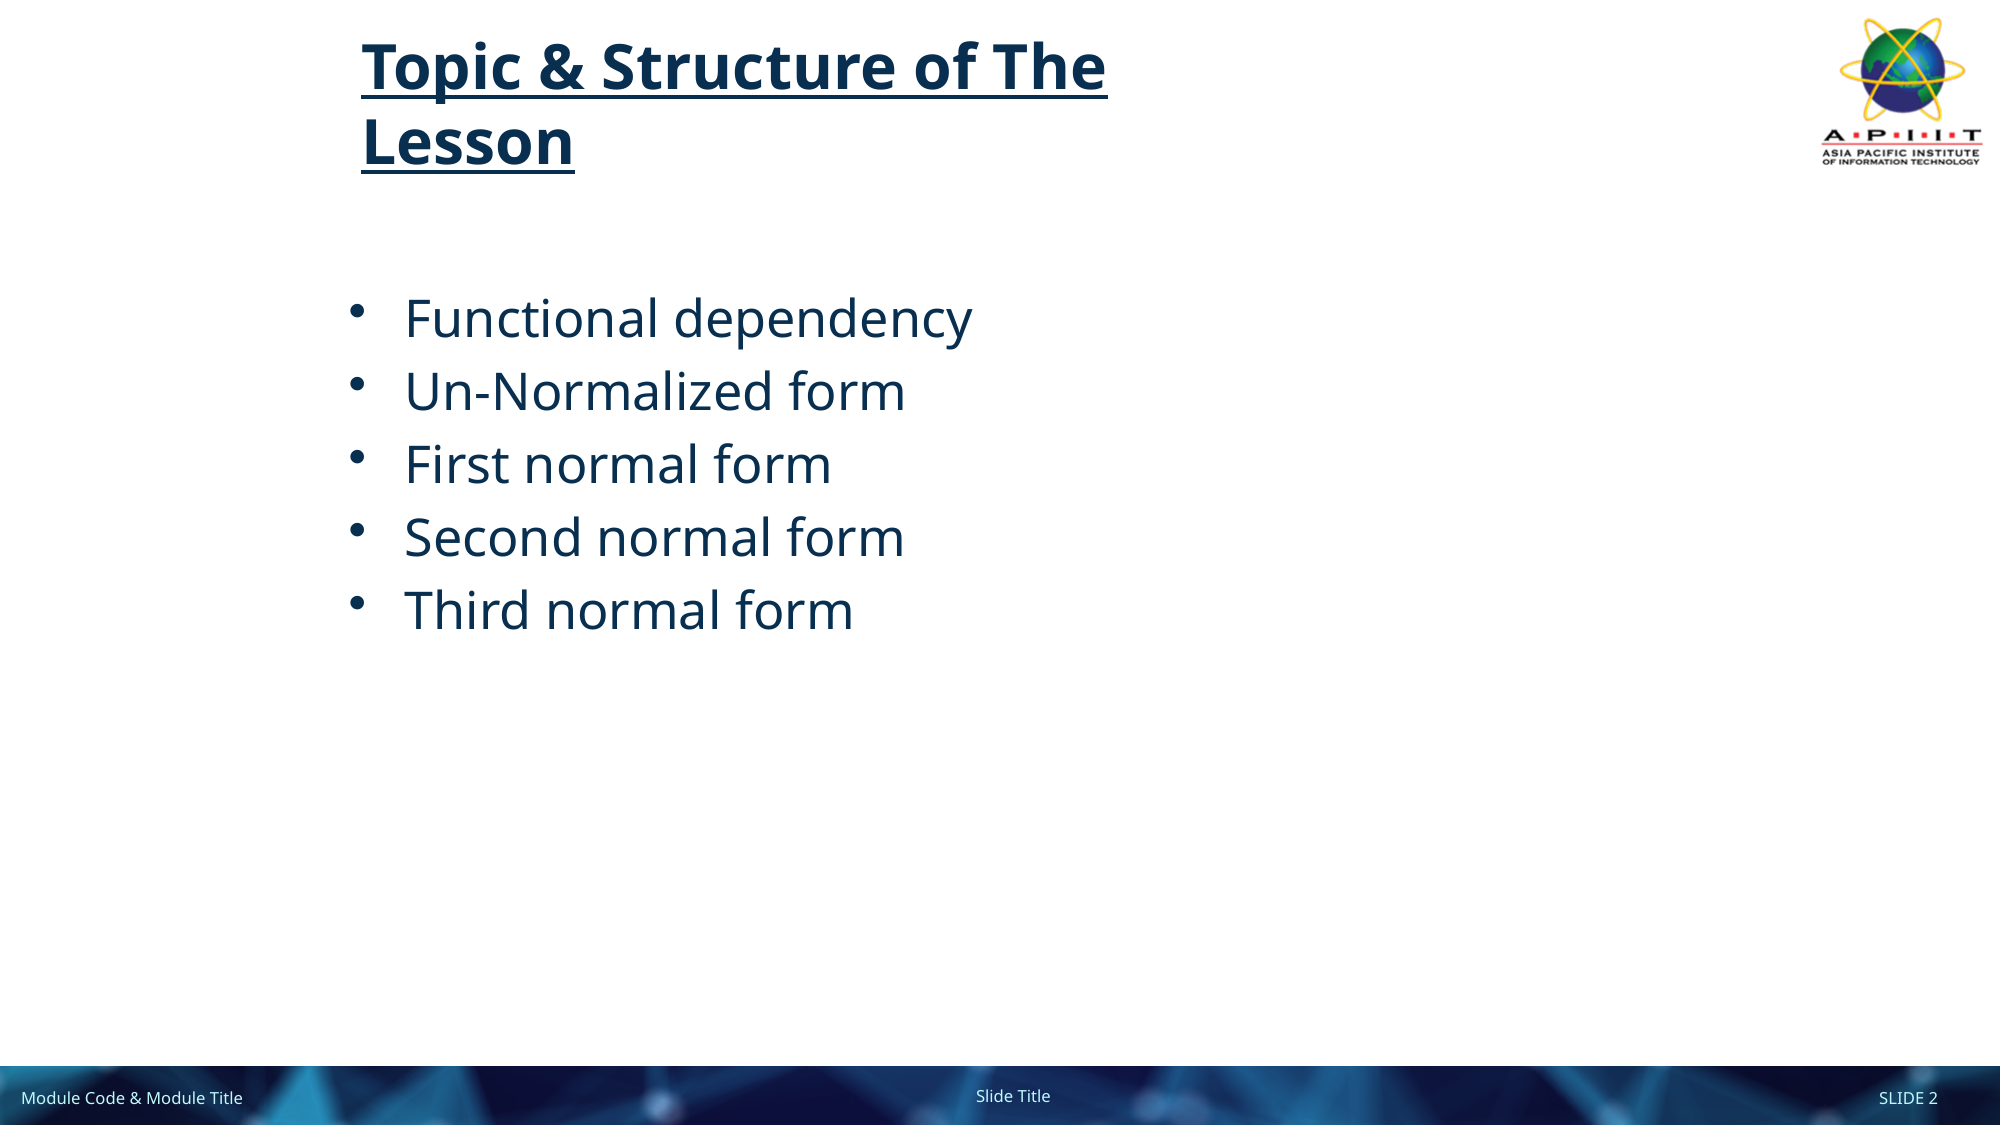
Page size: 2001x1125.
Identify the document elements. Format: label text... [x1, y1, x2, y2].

picture [0, 1066, 2000, 1125]
title Topic & Structure of The Lesson [346, 0, 1306, 204]
picture [1803, 0, 2000, 182]
list Functional dependency Un-Normalized form First normal form Second normal form Third normal form [333, 278, 1684, 1021]
